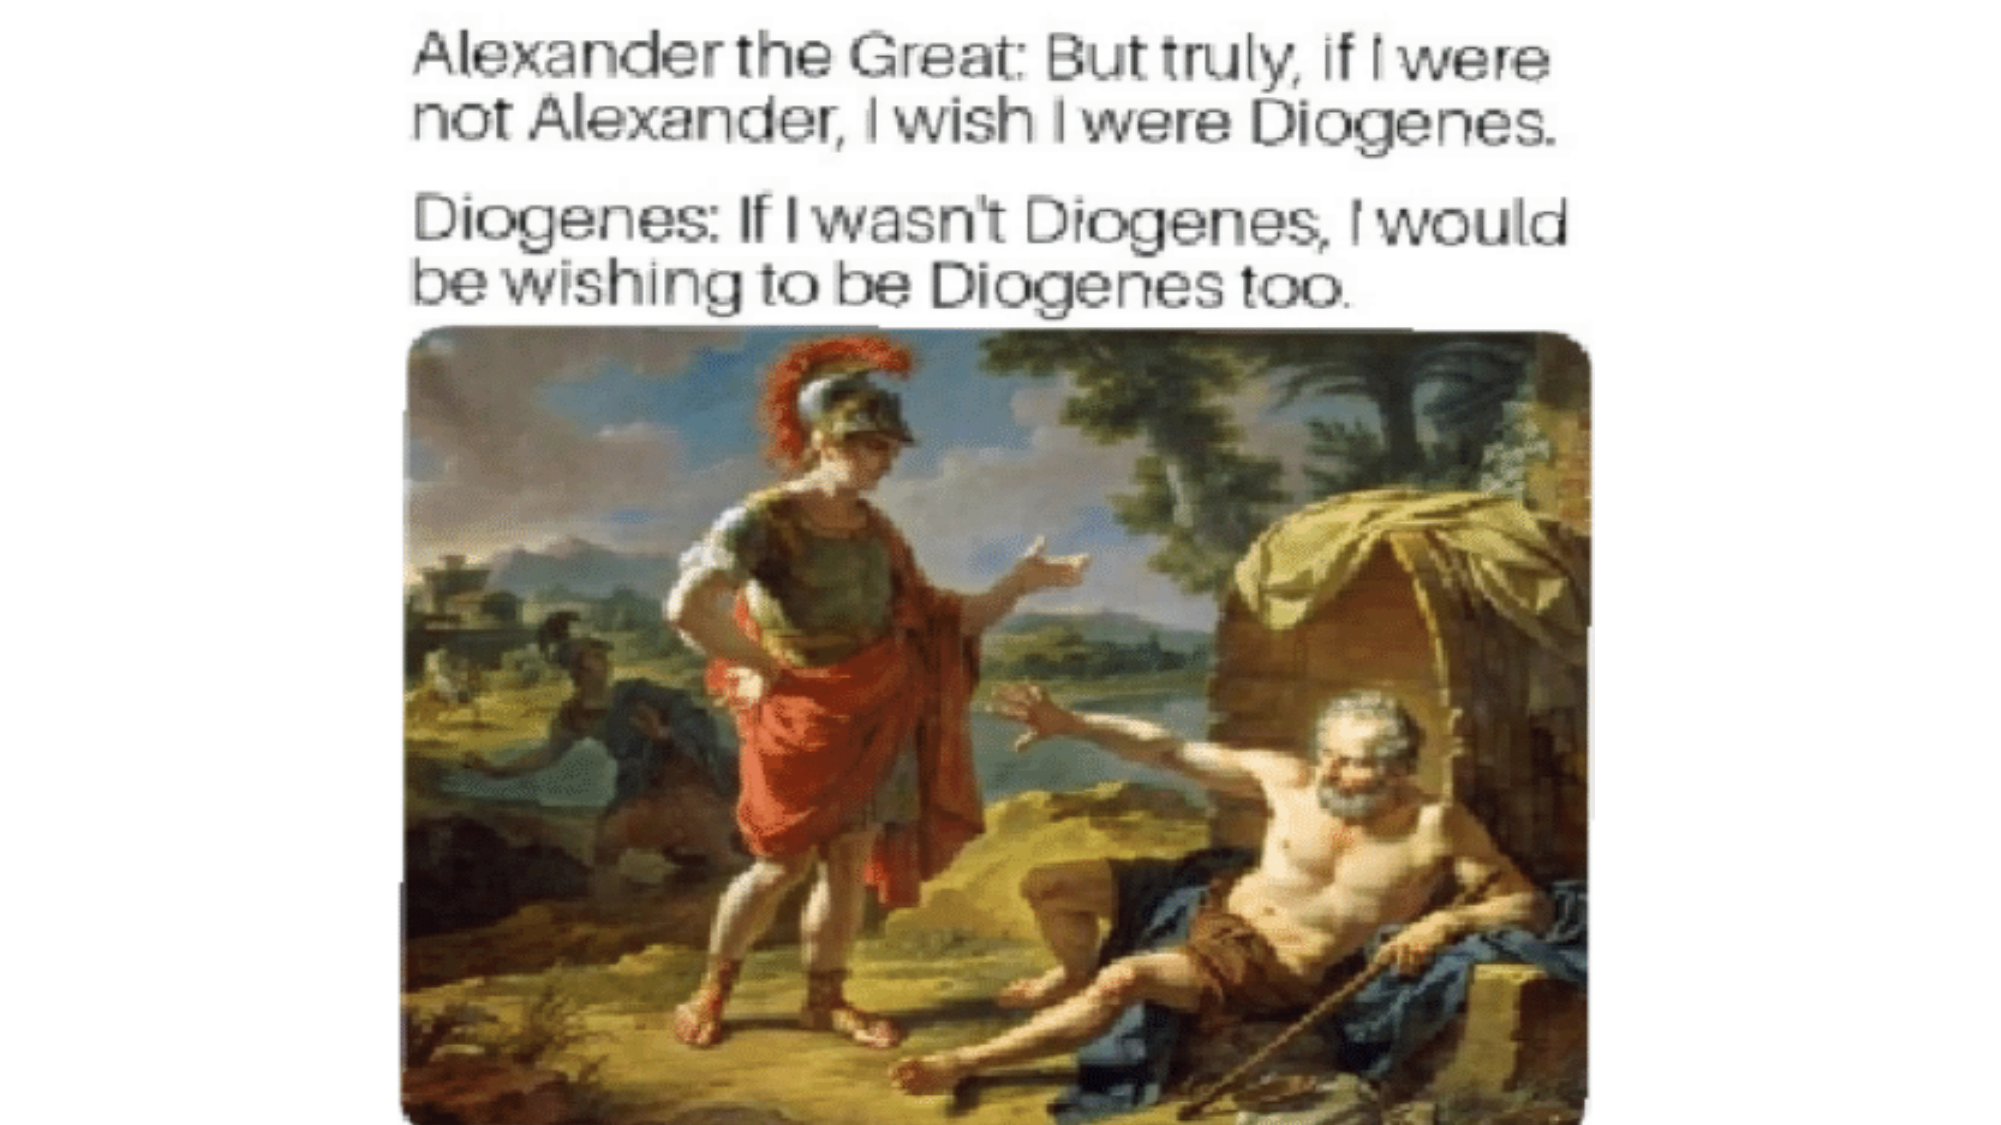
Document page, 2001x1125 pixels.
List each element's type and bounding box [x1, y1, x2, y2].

picture [394, 0, 1595, 1125]
